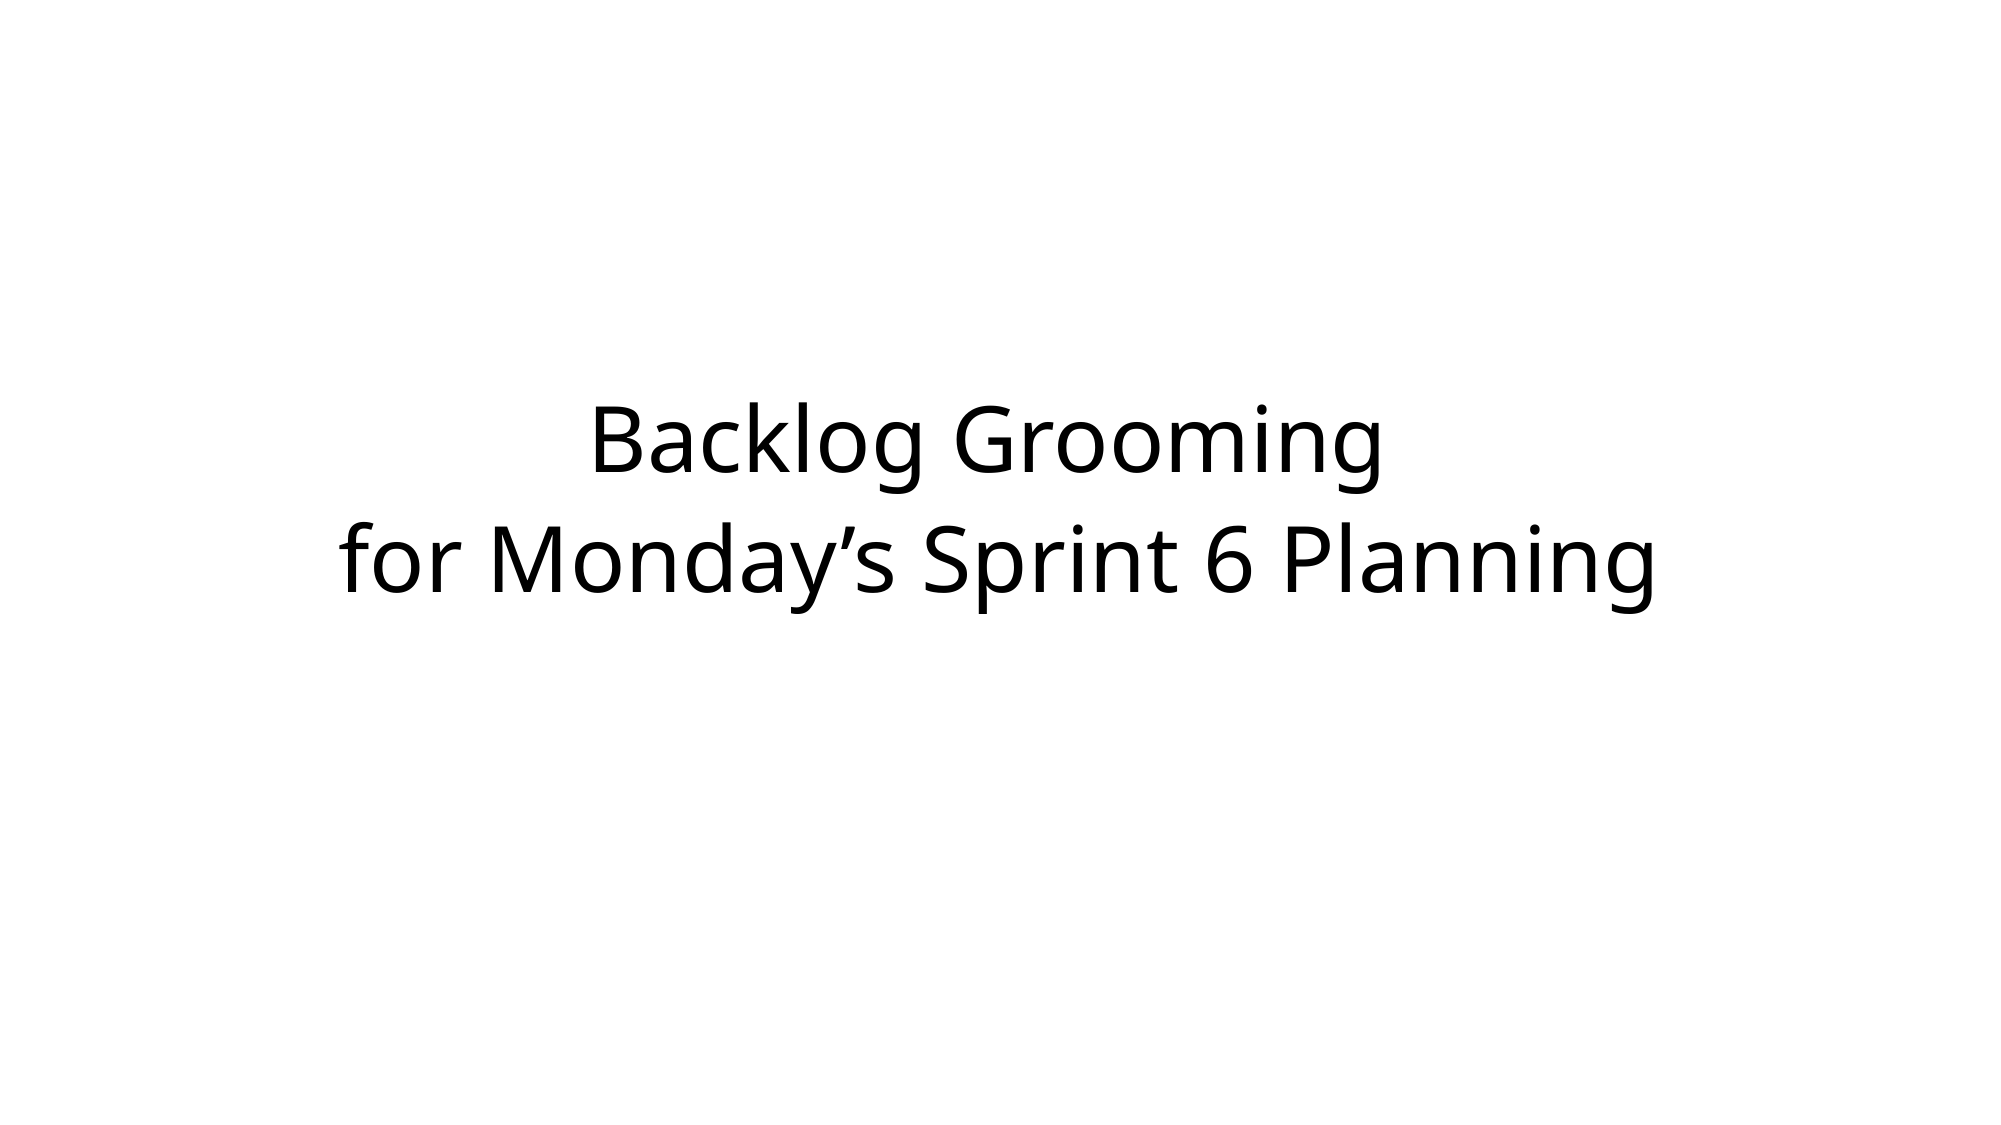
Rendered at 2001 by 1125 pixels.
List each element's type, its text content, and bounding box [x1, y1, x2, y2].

list Backlog Grooming for Monday’s Sprint 6 Planning [137, 503, 1863, 622]
